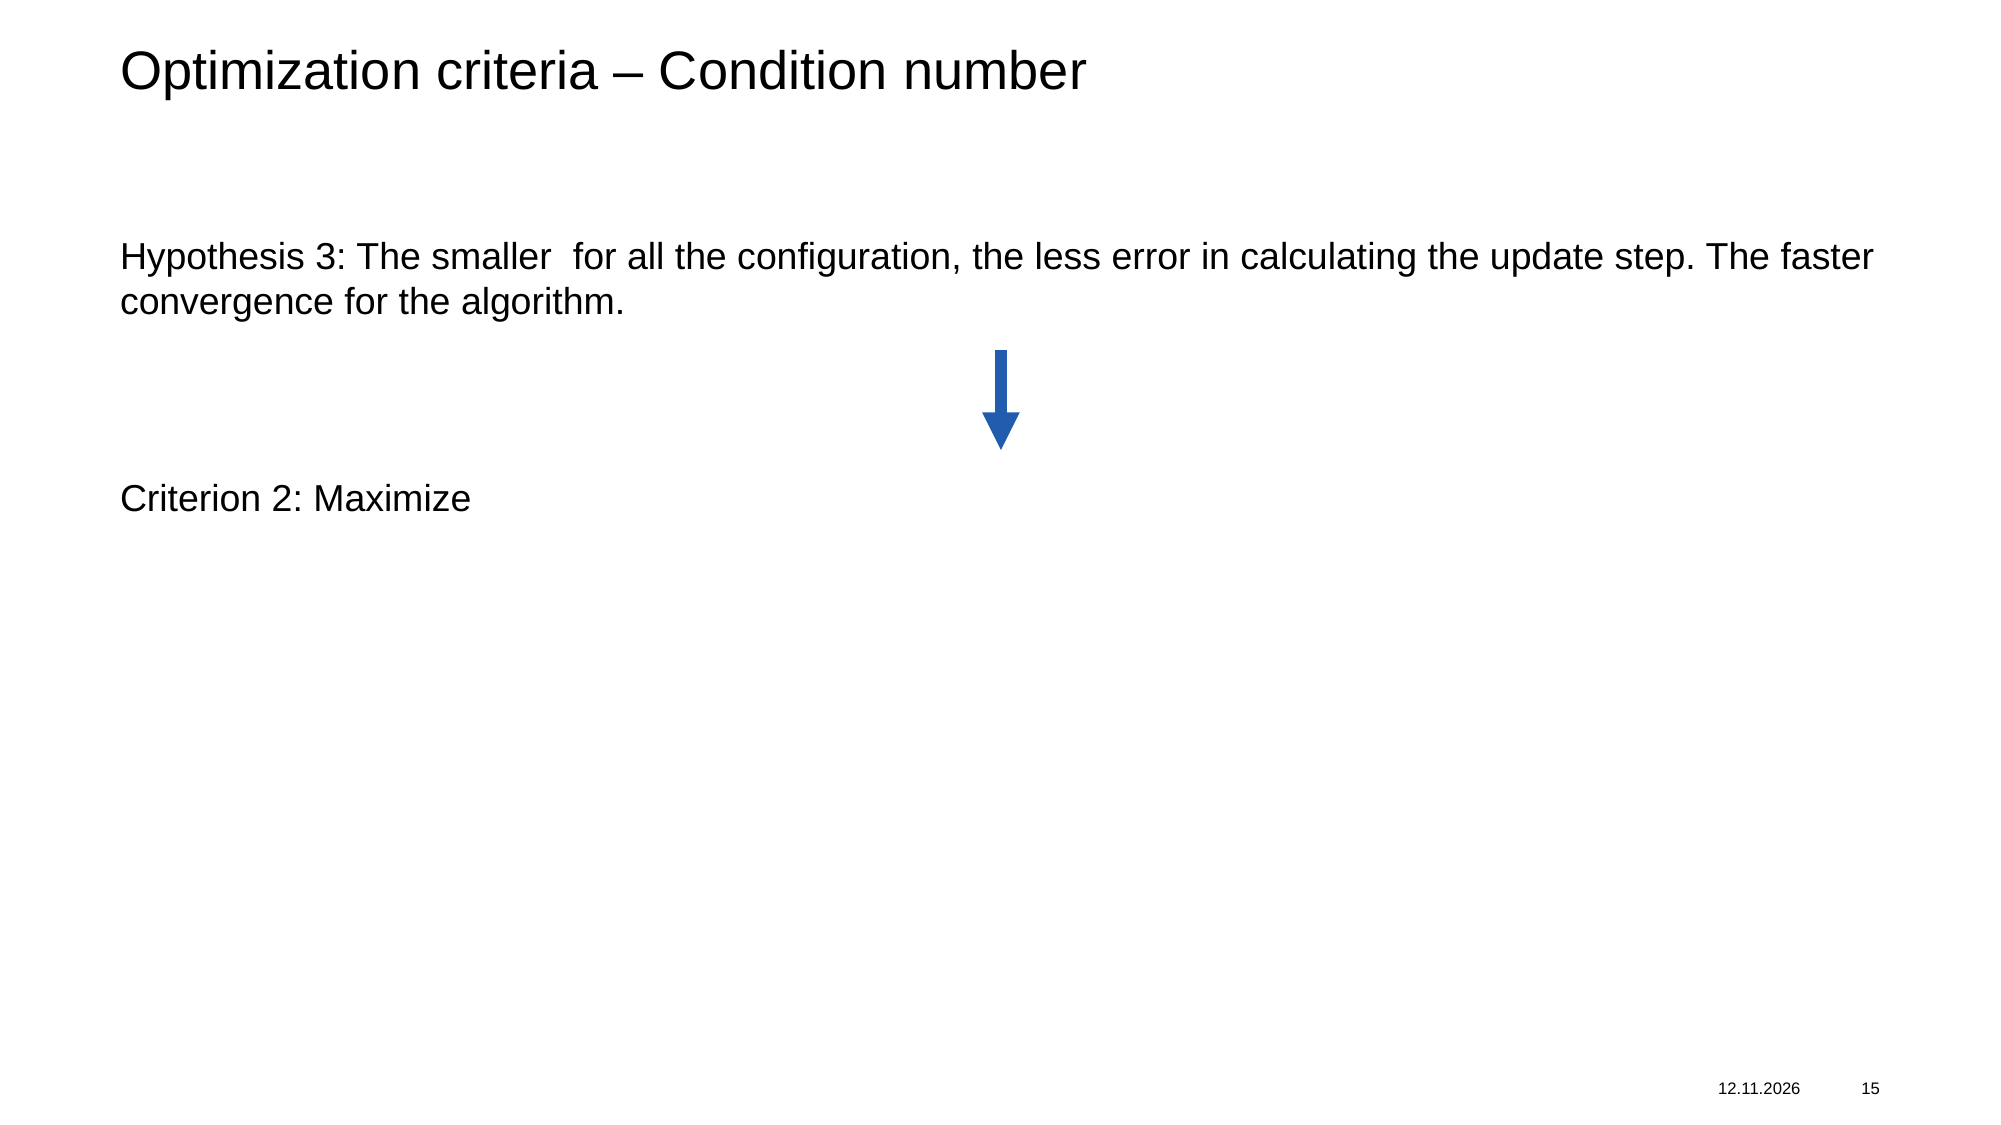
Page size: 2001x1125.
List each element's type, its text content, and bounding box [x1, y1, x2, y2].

slide_number 15 [1827, 1069, 1880, 1106]
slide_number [1718, 1069, 1819, 1106]
